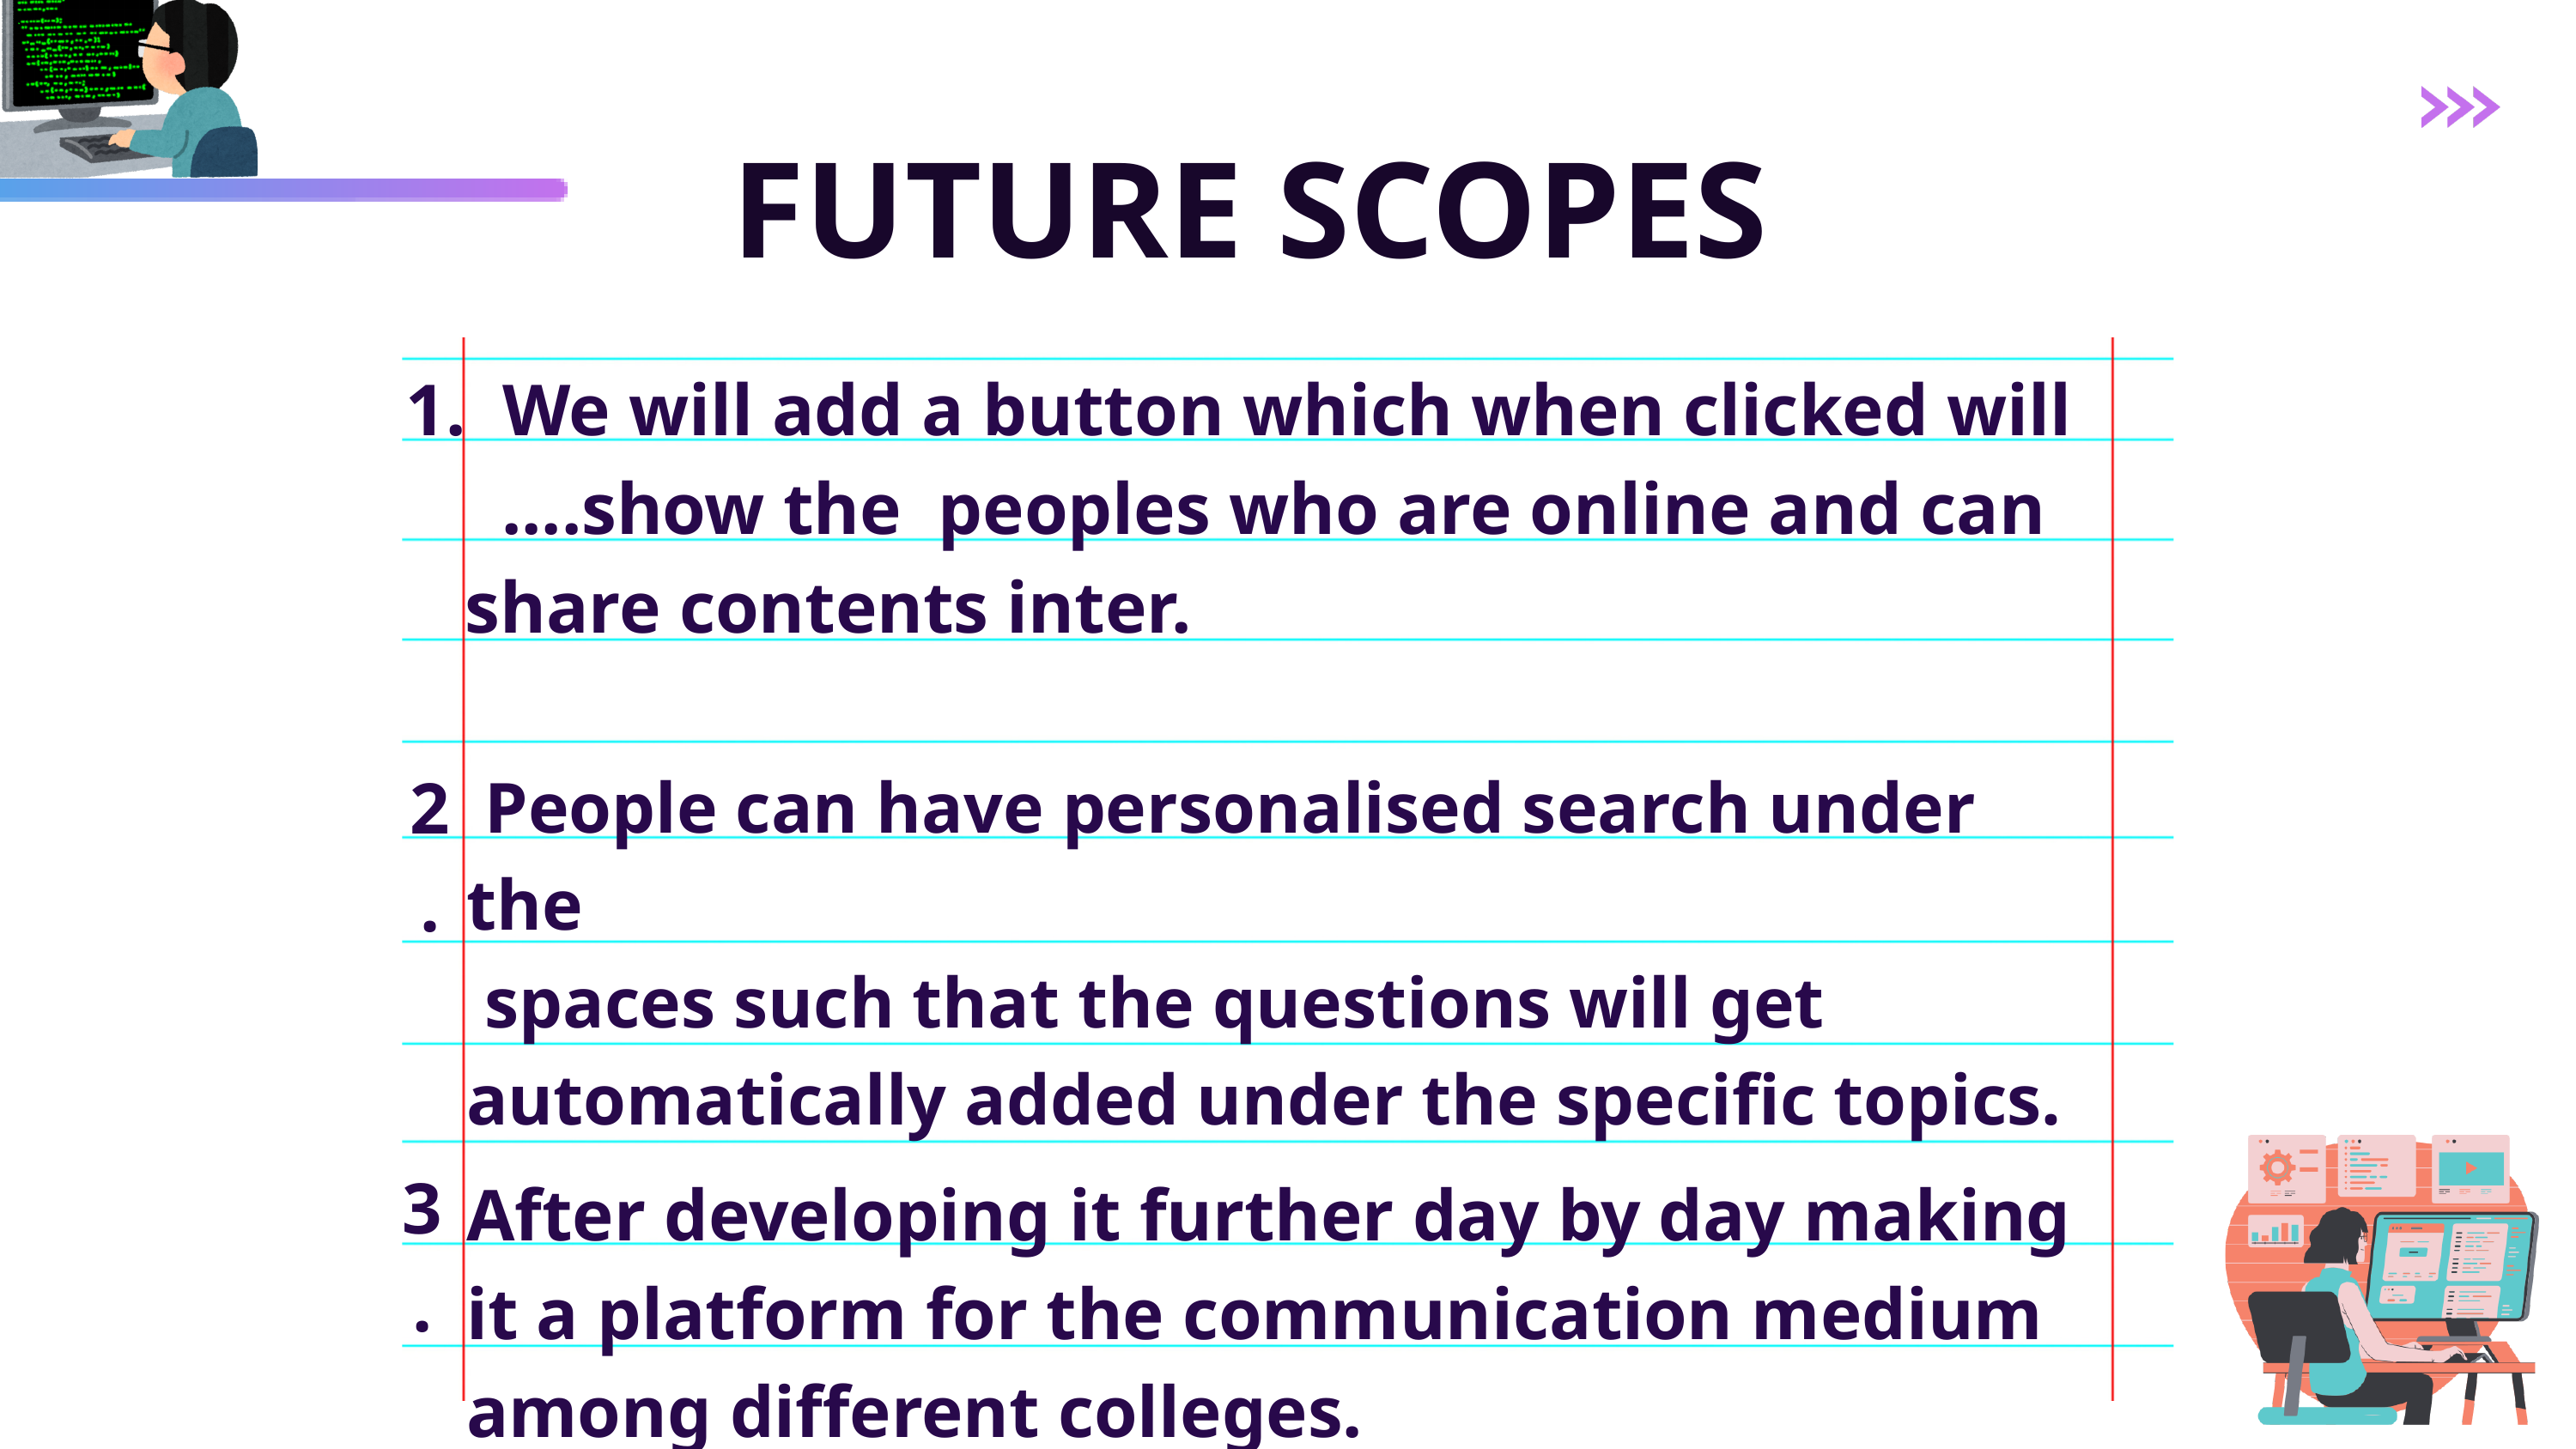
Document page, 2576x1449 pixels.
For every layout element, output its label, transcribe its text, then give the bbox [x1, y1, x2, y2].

text_box [2225, 1135, 2539, 1425]
text_box People can have personalised search under the spaces such that the questions will get automatically added under the specific topics. [466, 749, 2088, 1236]
text_box After developing it further day by day making it a platform for the communication medium among different colleges. [466, 1156, 2110, 1449]
text_box We will add a button which when clicked will ....show the peoples who are online and can share contents inter. [345, 351, 2110, 647]
text_box 2. [402, 749, 459, 946]
text_box [402, 337, 2174, 1401]
text_box [2421, 86, 2500, 129]
text_box 3. [394, 1149, 451, 1346]
text_box FUTURE SCOPES [361, 99, 2139, 285]
text_box [0, 0, 258, 179]
text_box [0, 179, 568, 202]
